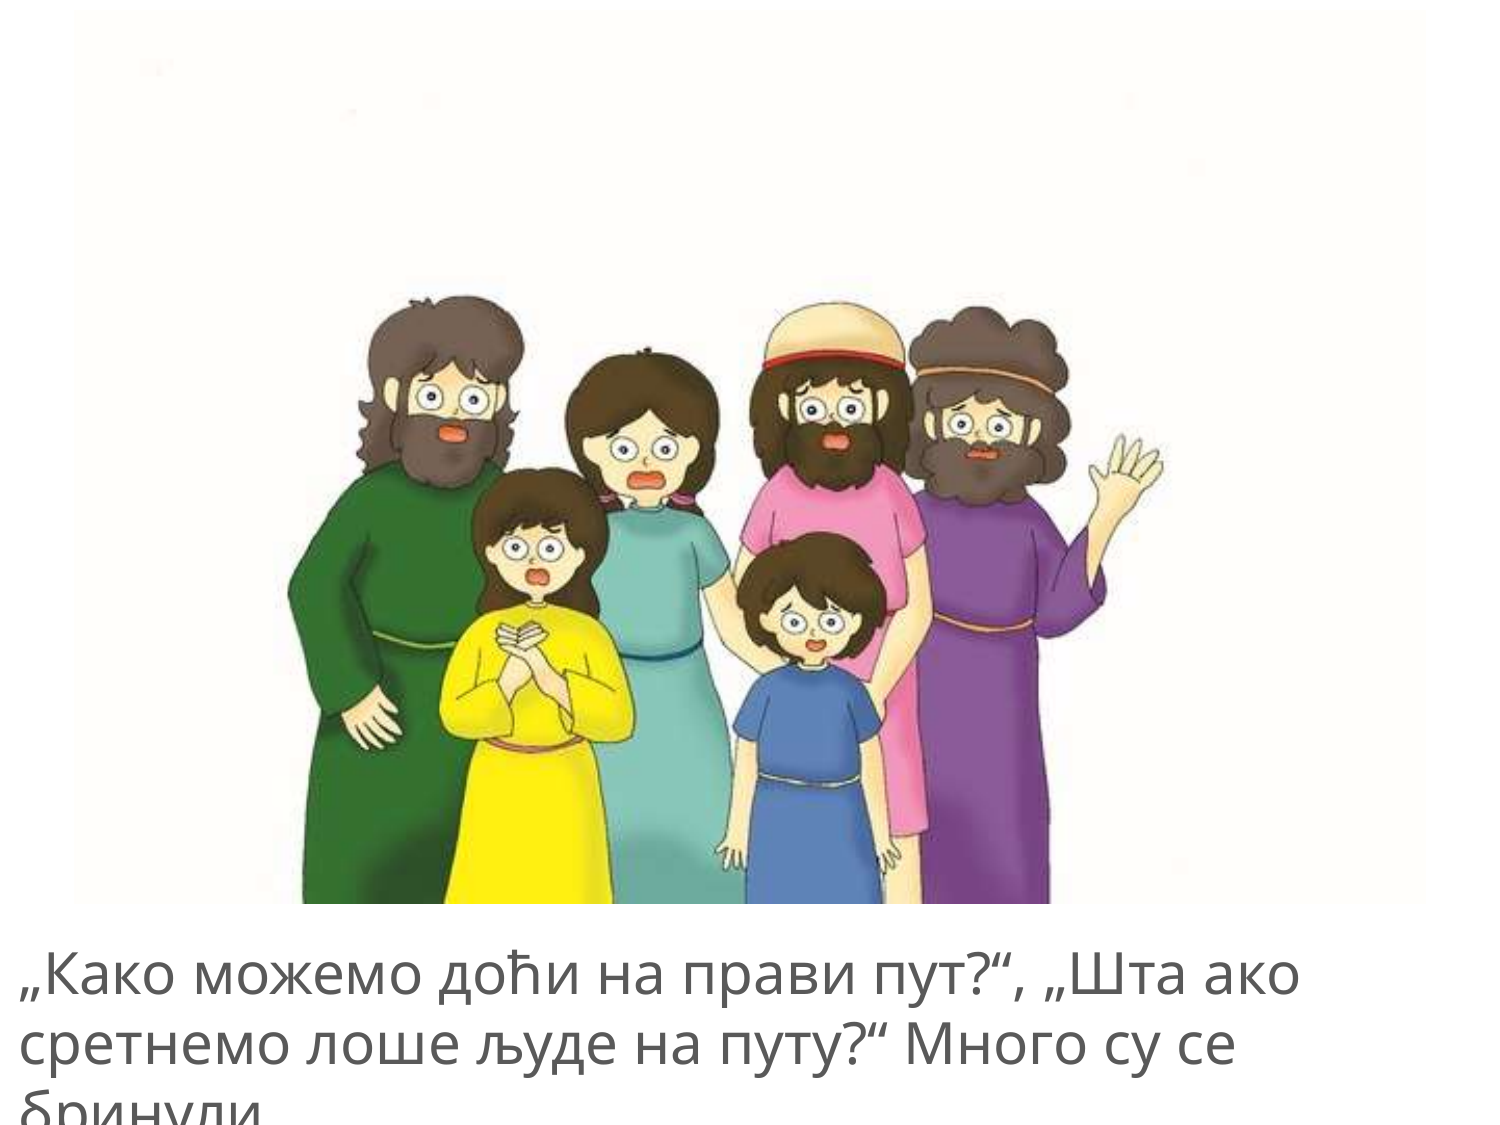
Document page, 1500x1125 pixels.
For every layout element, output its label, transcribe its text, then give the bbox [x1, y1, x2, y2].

picture [74, 10, 1426, 905]
text_box „Како можемо доћи на прави пут?“, „Шта ако сретнемо лоше људе на путу?“ Много су се бринули. [4, 928, 1475, 1125]
